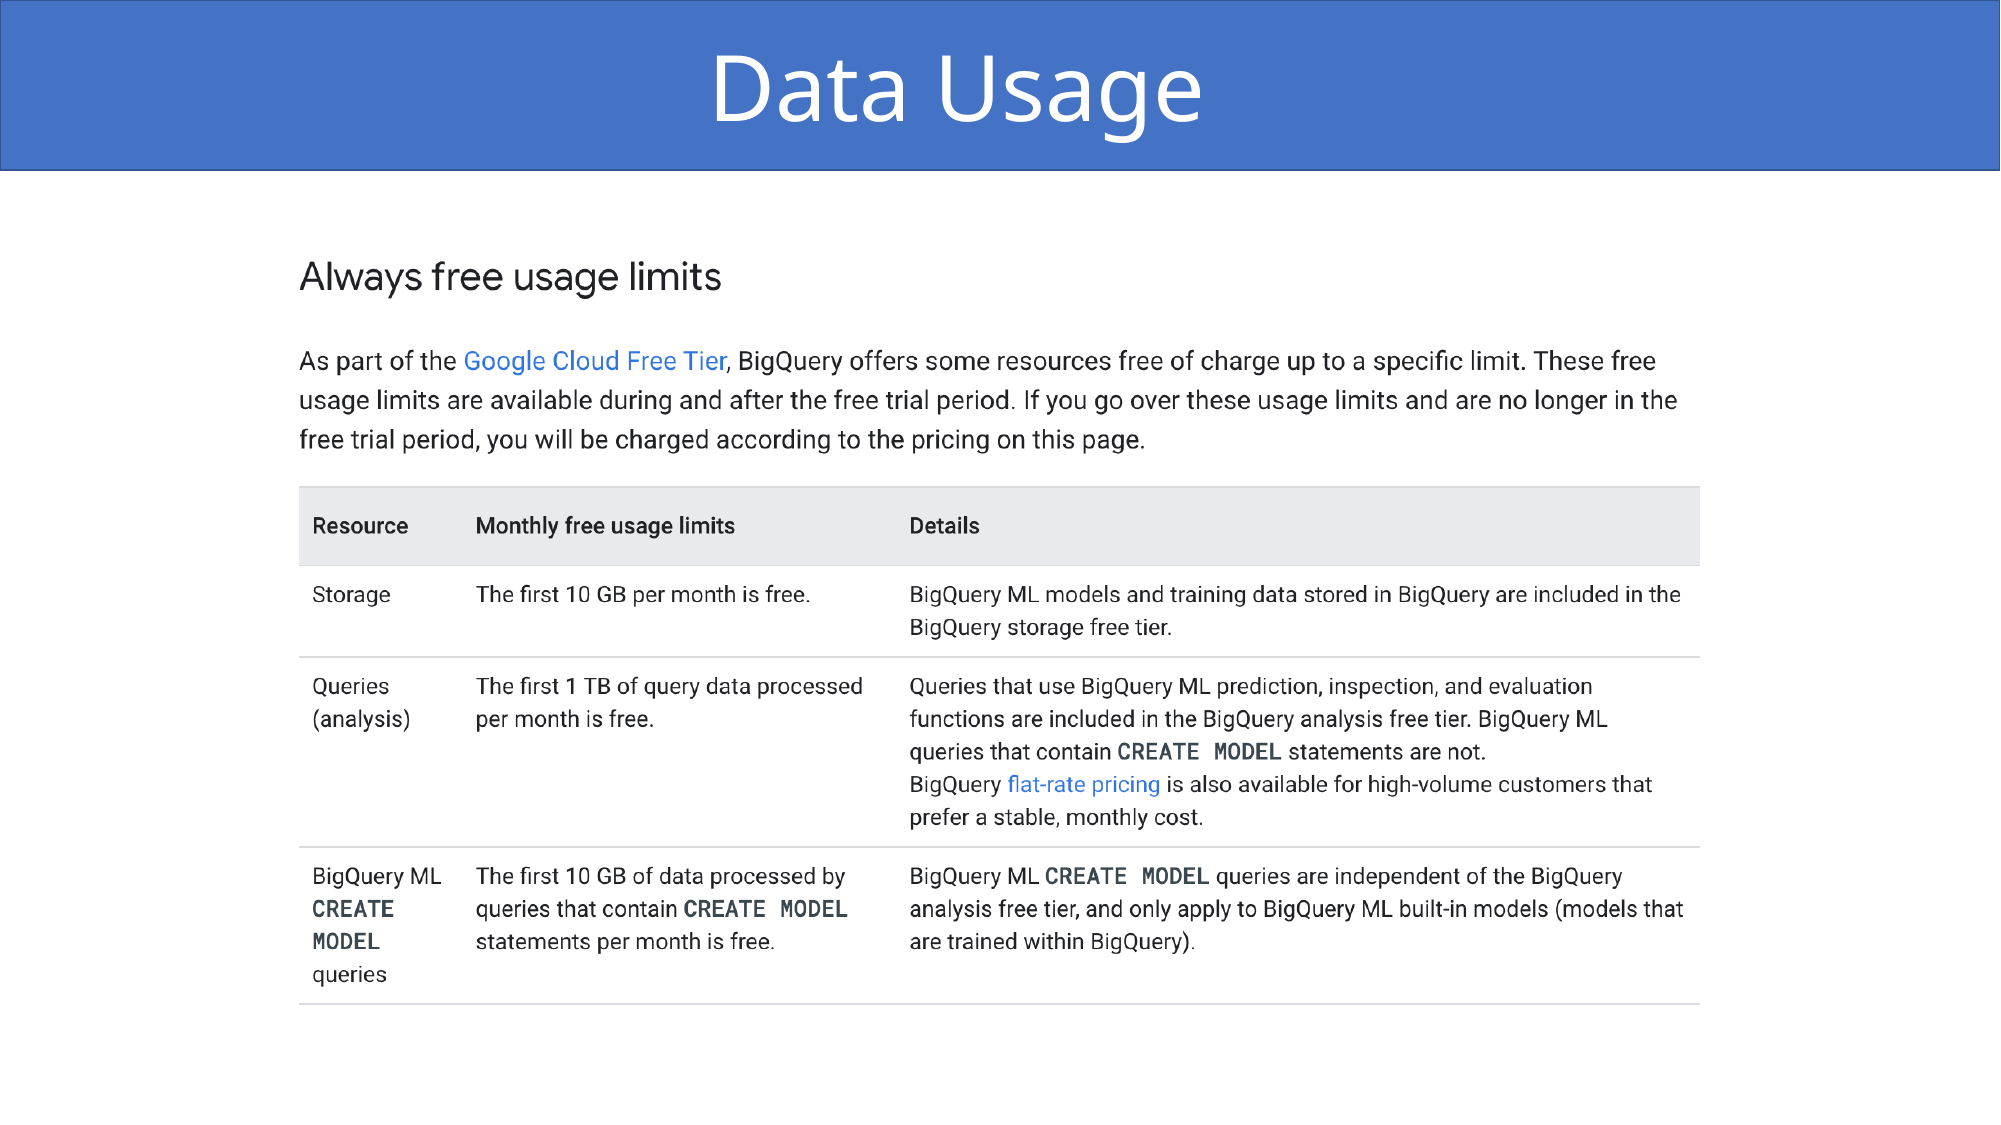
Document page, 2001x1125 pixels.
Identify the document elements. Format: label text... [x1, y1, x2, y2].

text_box Data Usage [94, 13, 1820, 170]
text_box [0, 0, 2000, 171]
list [233, 247, 1765, 1057]
